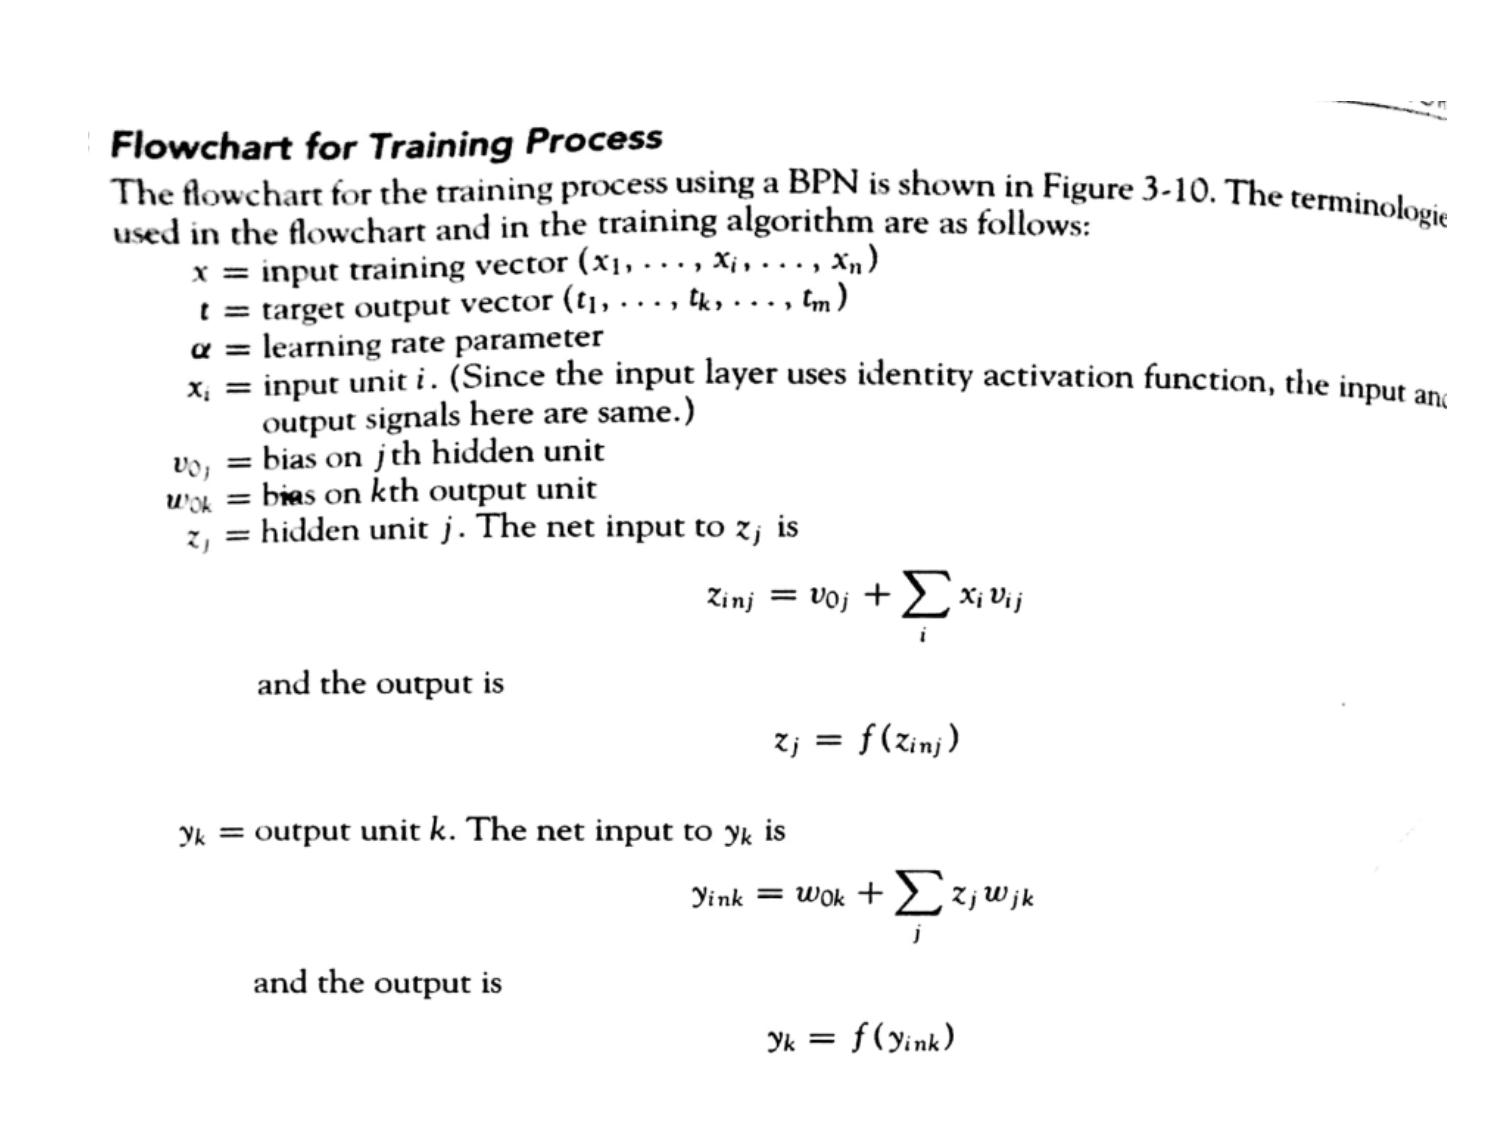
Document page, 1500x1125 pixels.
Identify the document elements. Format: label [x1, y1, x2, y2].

list [88, 101, 1448, 1071]
